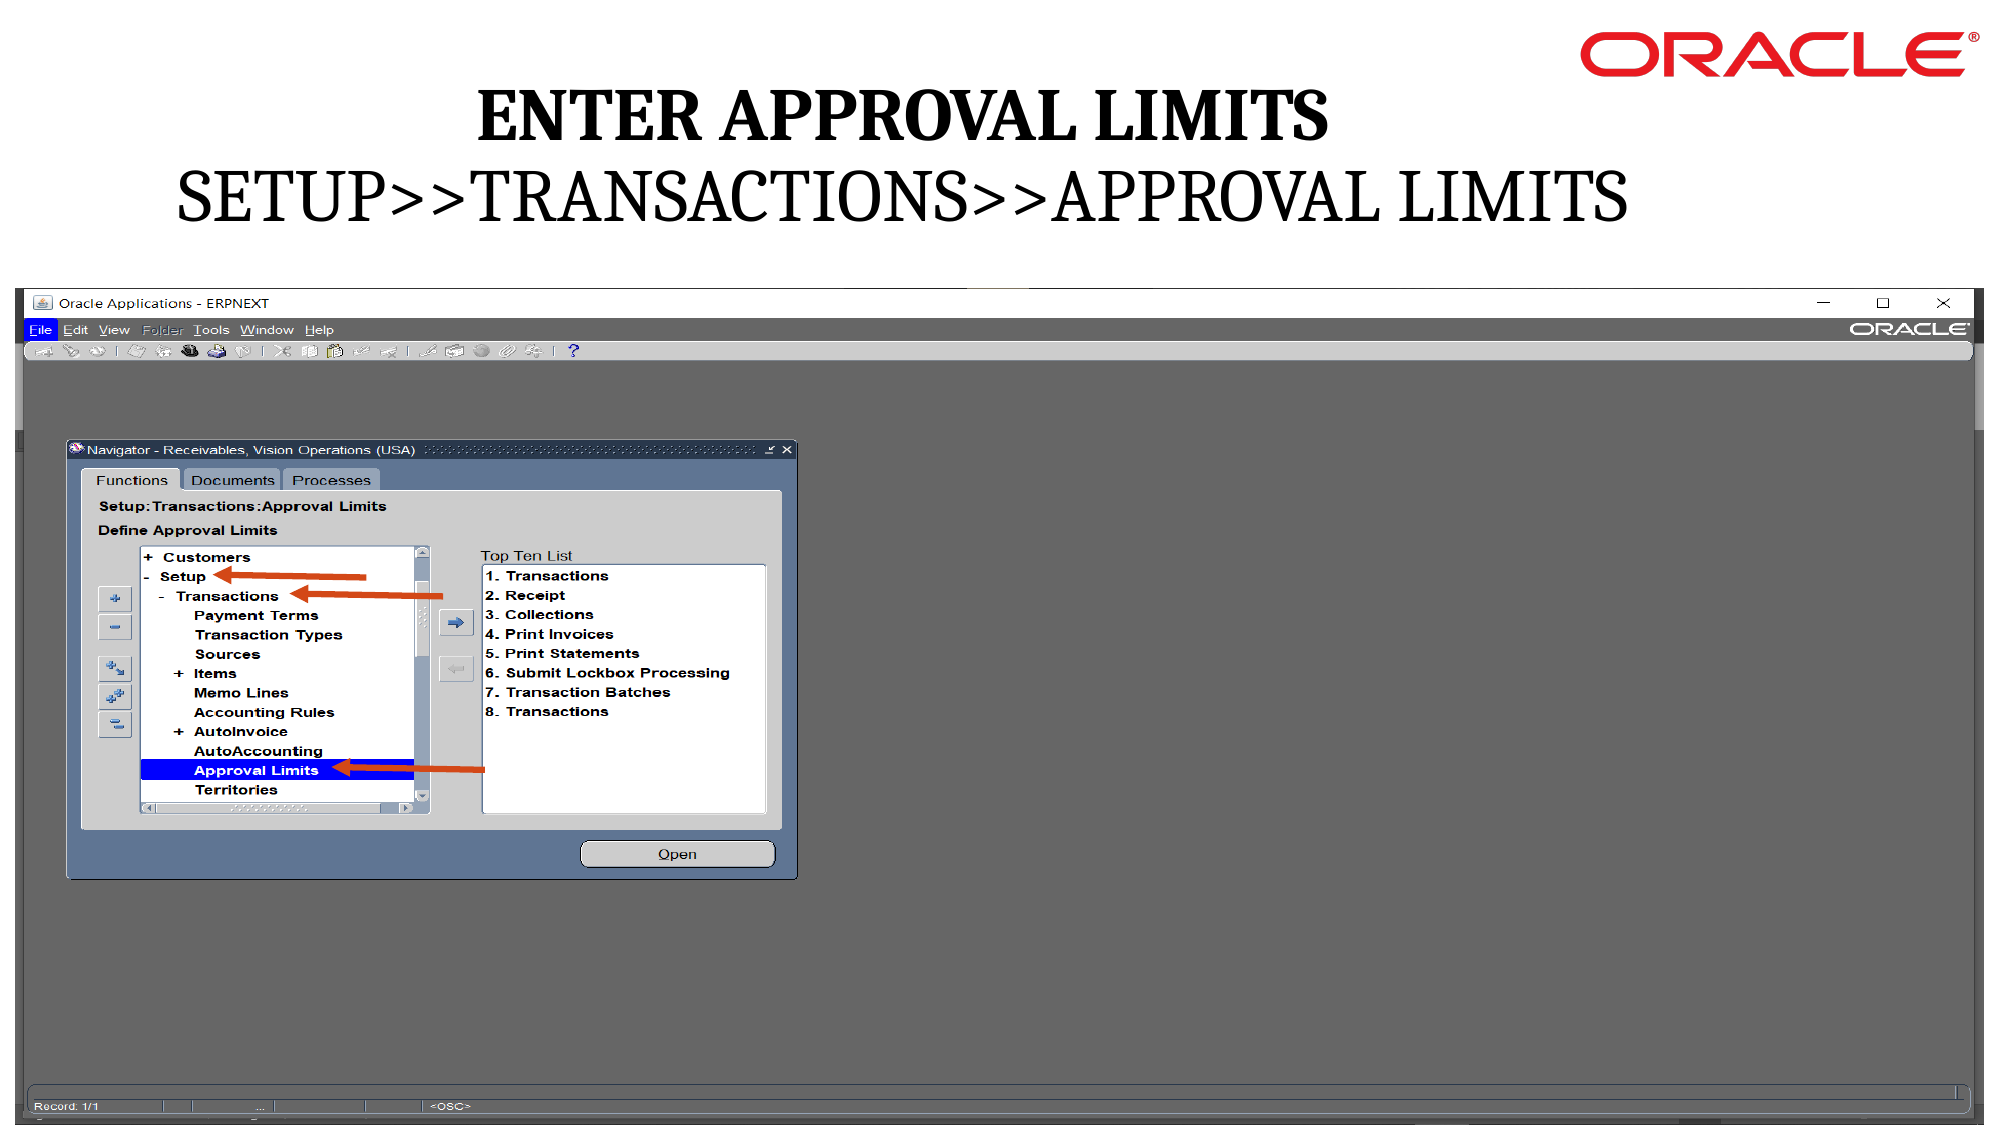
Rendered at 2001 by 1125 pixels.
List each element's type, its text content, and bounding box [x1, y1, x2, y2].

title Enter approval limits setup>>Transactions>>Approval limits [131, 24, 1782, 287]
picture [15, 288, 1983, 1124]
picture [1558, 3, 2001, 105]
